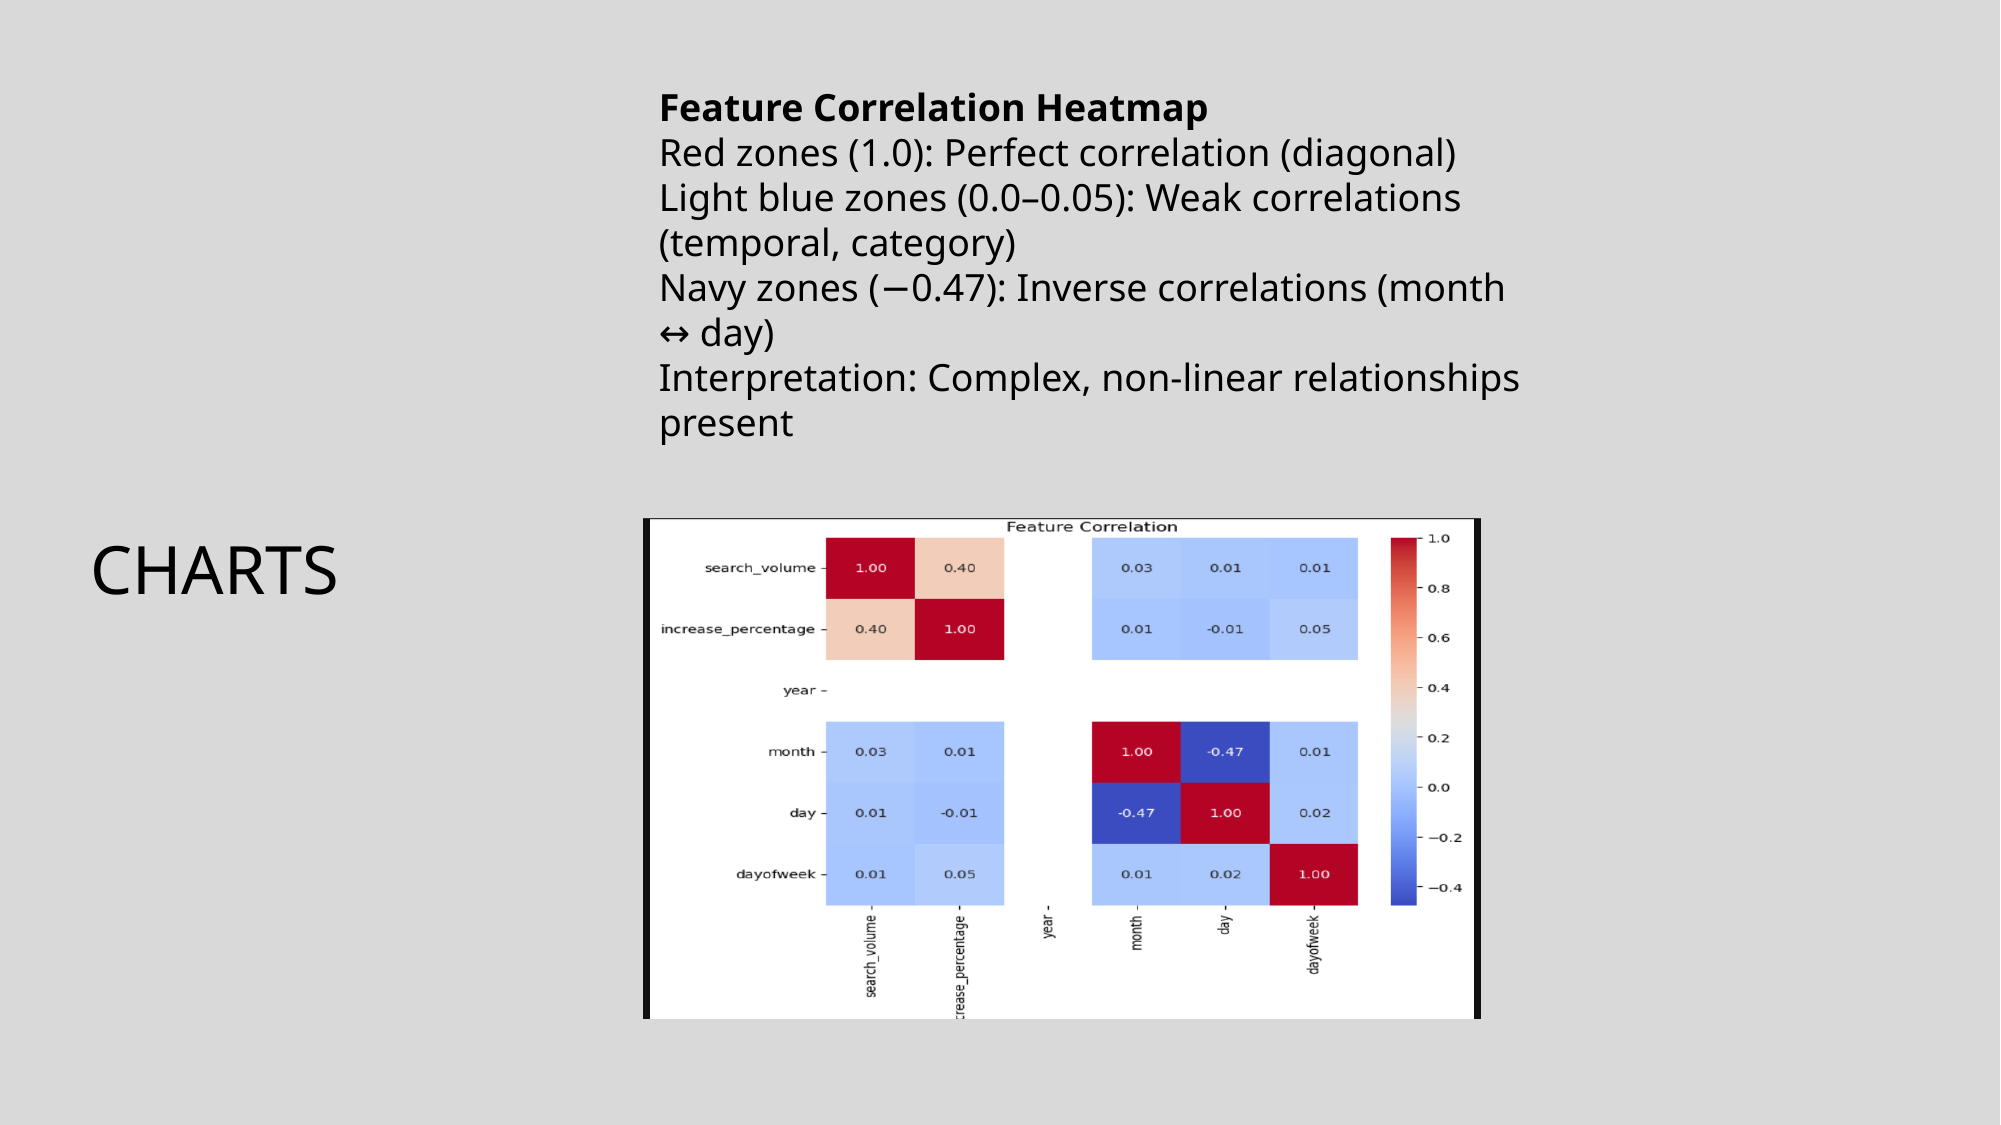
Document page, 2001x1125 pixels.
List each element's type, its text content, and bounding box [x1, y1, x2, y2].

text_box Feature Correlation Heatmap Red zones (1.0): Perfect correlation (diagonal) Light blue zones (0.0–0.05): Weak correlations (temporal, category) Navy zones (−0.47): Inverse correlations (month ↔ day) Interpretation: Complex, non-linear relationships present [643, 76, 1546, 497]
picture [643, 518, 1481, 1019]
title charts [75, 421, 669, 615]
